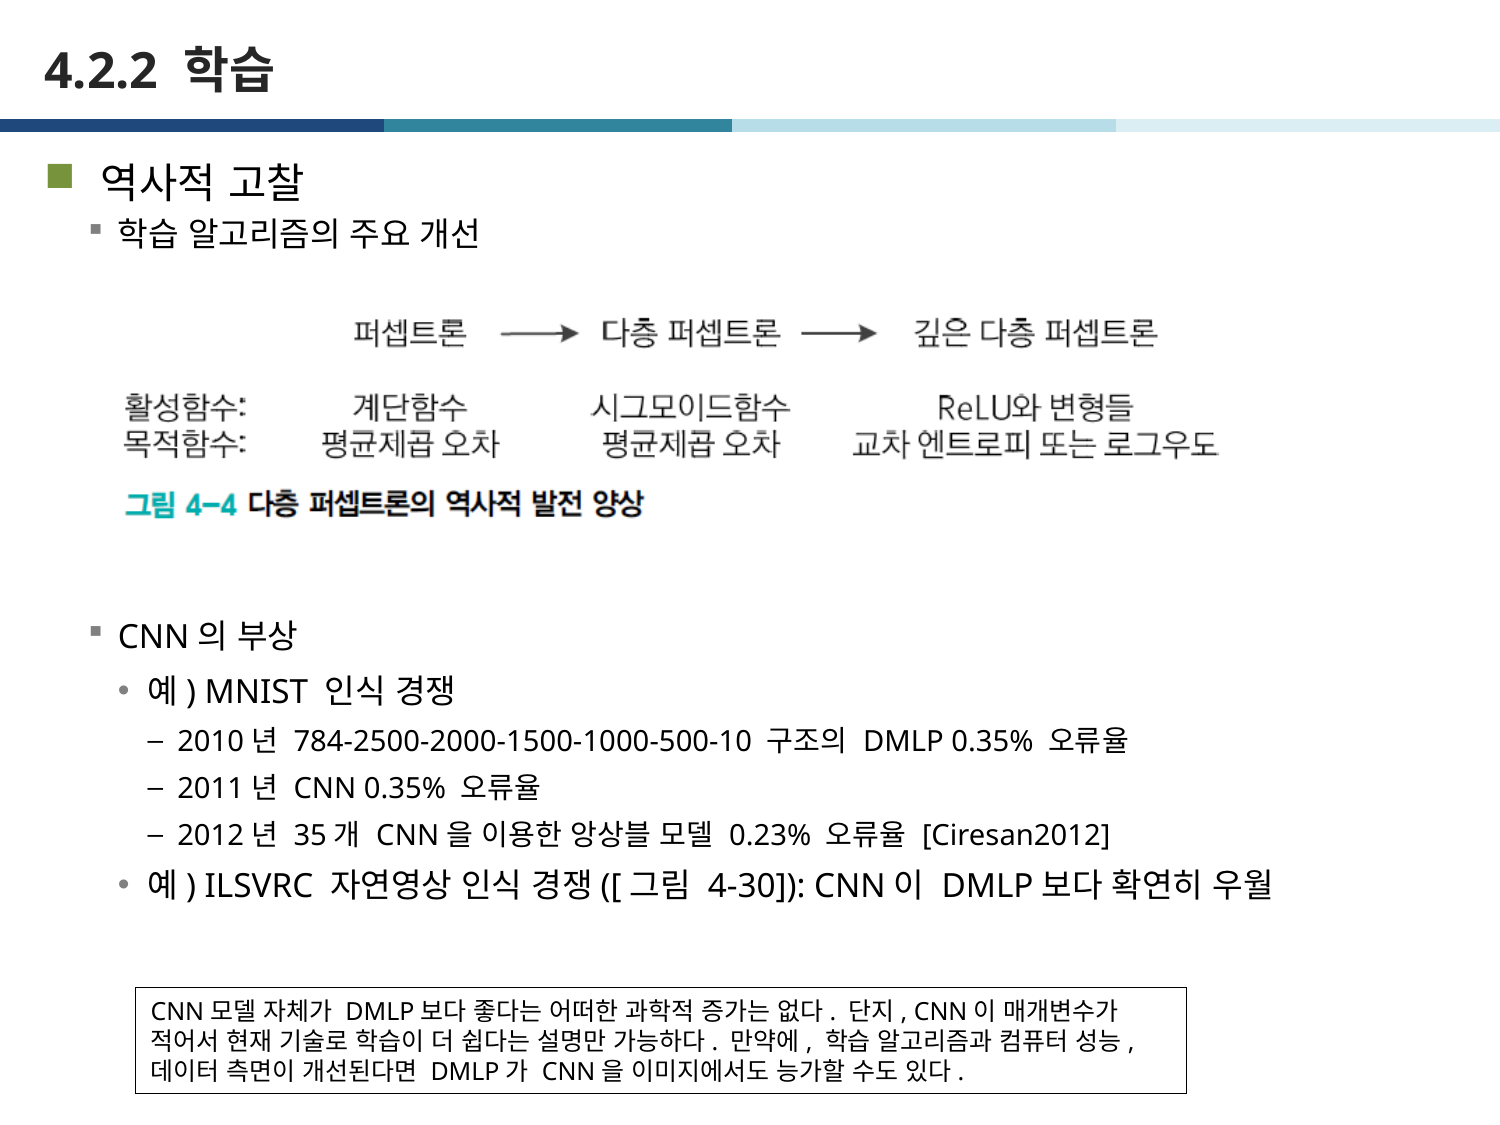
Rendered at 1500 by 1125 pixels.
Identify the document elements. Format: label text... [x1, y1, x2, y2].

title 4.2.2 학습 [29, 23, 1270, 114]
text_box CNN모델 자체가 DMLP보다 좋다는 어떠한 과학적 증가는 없다. 단지, CNN이 매개변수가 적어서 현재 기술로 학습이 더 쉽다는 설명만 가능하다. 만약에, 학습 알고리즘과 컴퓨터 성능, 데이터 측면이 개선된다면 DMLP가 CNN을 이미지에서도 능가할 수도 있다. [135, 987, 1187, 1094]
picture [120, 314, 1222, 524]
list 역사적 고찰 학습 알고리즘의 주요 개선 CNN의 부상 예) MNIST 인식 경쟁 2010년 784-2500-2000-1500-1000-500-10 구조의 DMLP 0.35% 오류율 2011년 CNN 0.35% 오류율 2012년 35개 CNN을 이용한 앙상블 모델 0.23% 오류율 [Ciresan2012] 예) ILSVRC 자연영상 인식 경쟁([그림 4-30]): CNN이 DMLP보다 확연히 우월 [29, 148, 1471, 1083]
